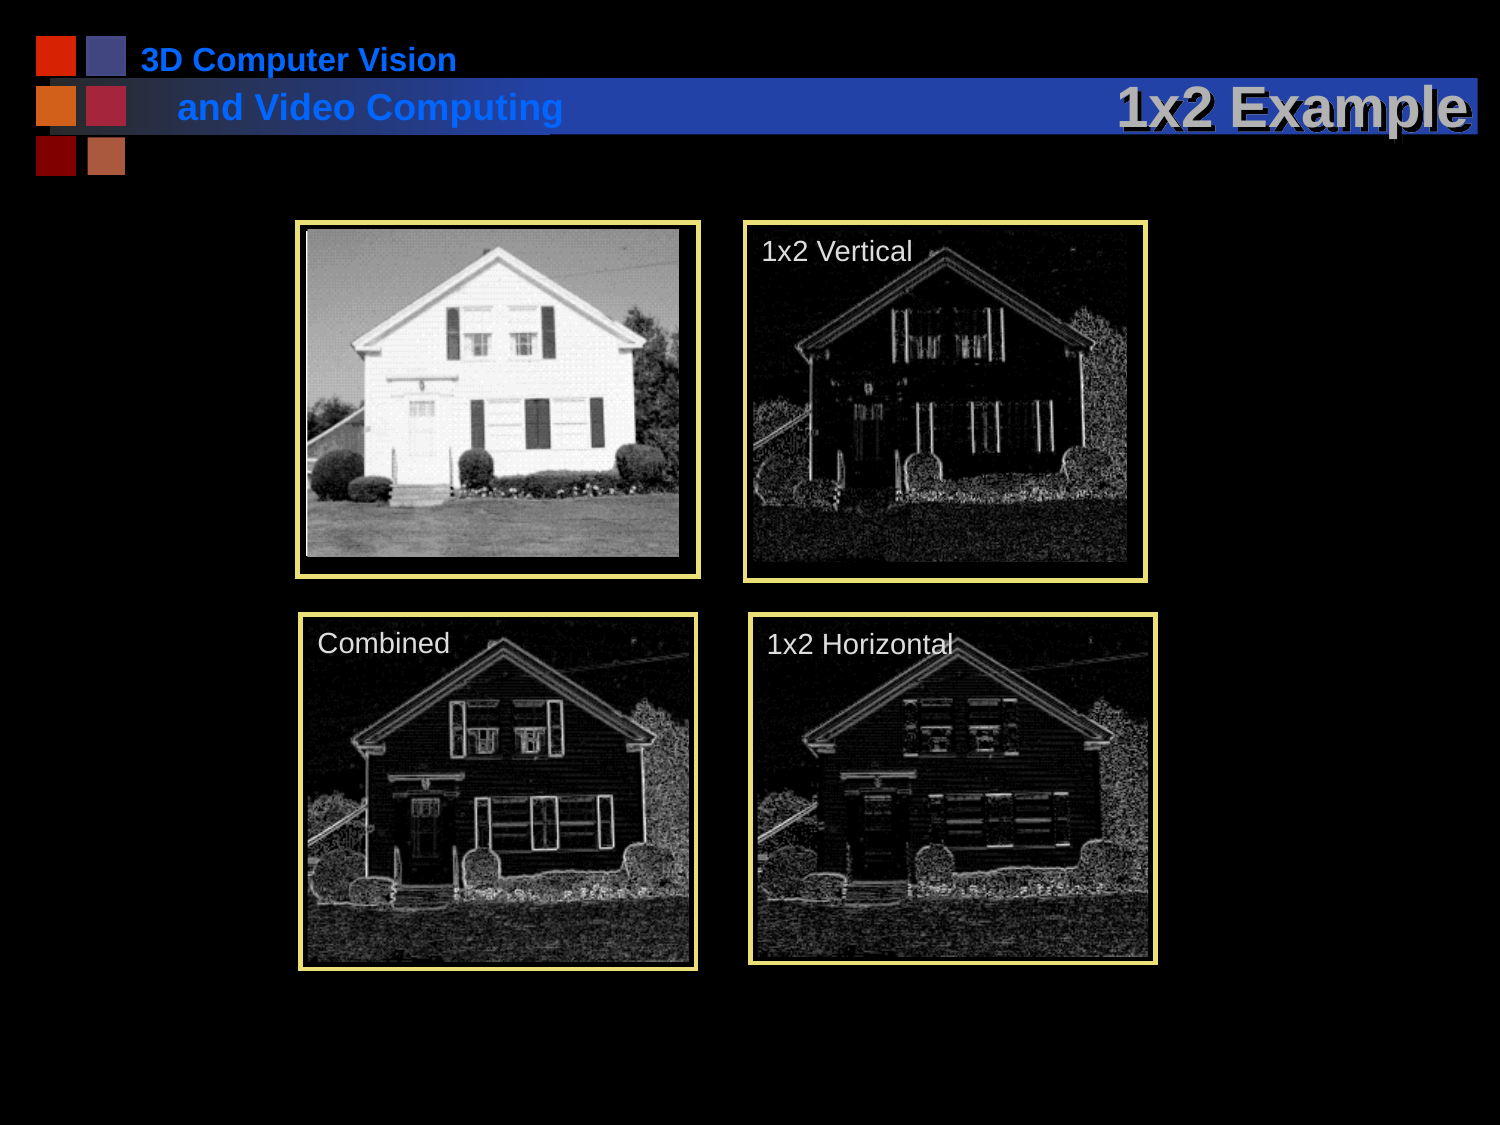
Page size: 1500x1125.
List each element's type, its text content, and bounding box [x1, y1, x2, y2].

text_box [299, 224, 1154, 967]
title 1x2 Example [1097, 46, 1488, 148]
